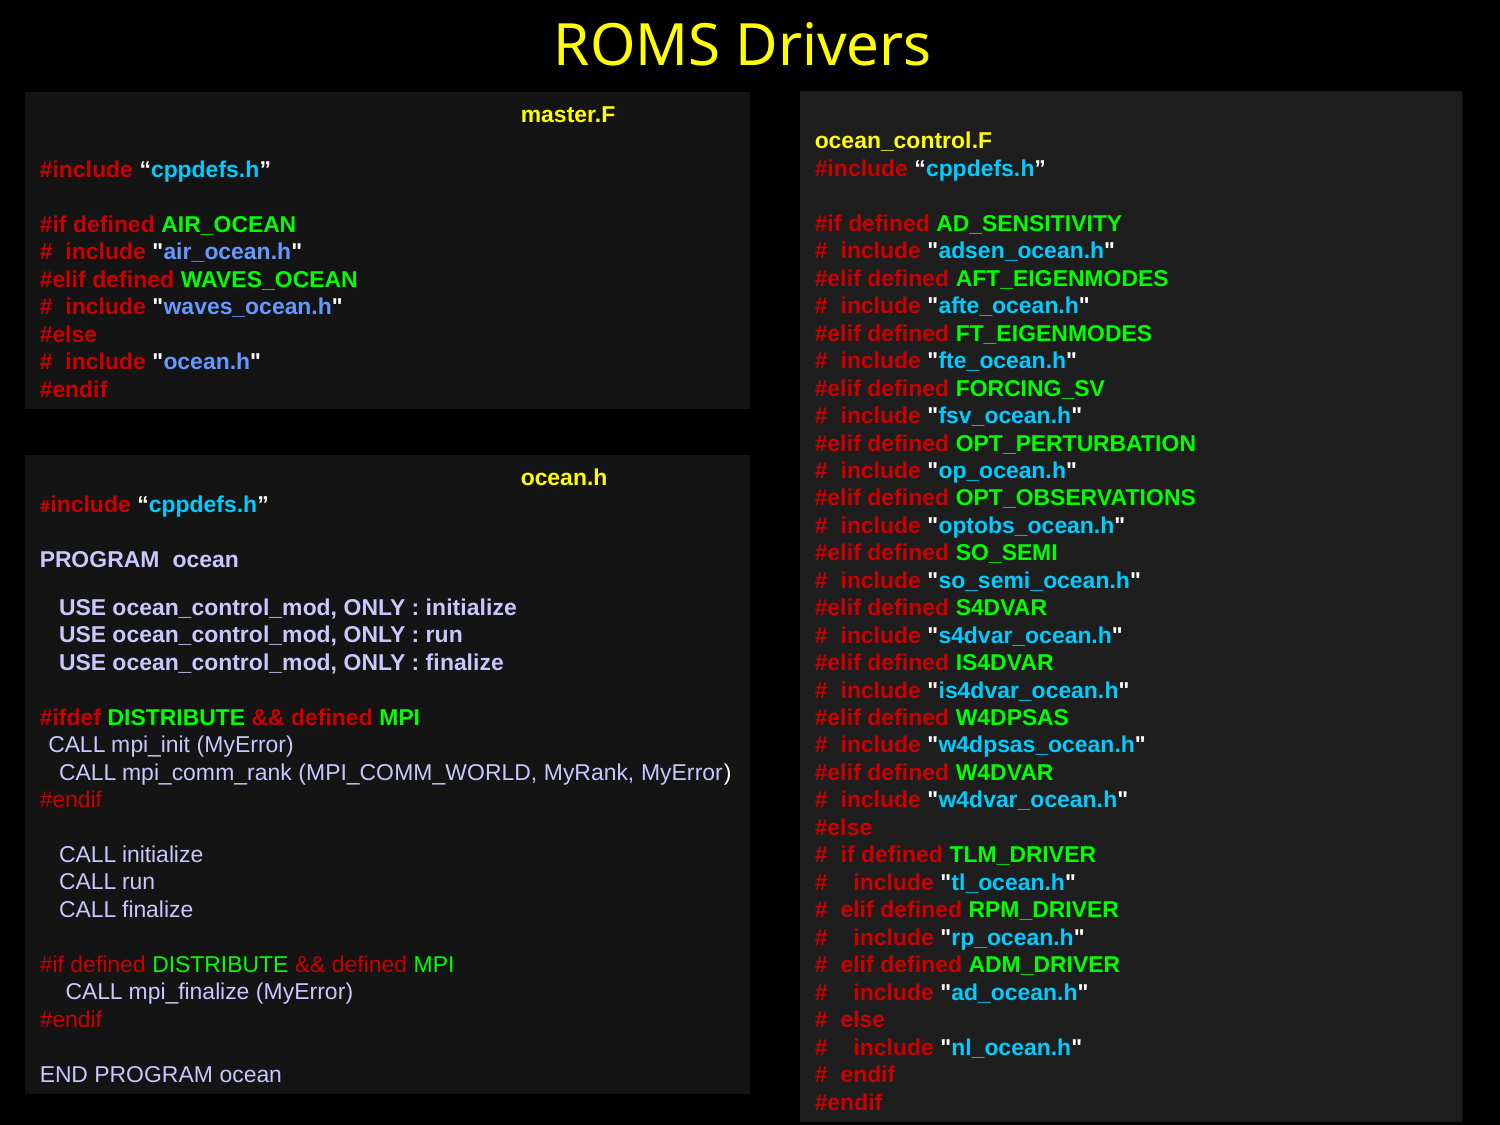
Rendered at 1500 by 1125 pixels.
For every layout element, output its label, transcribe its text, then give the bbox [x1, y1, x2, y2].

text_box ROMS Drivers [539, 0, 960, 85]
text_box master.F #include “cppdefs.h” #if defined AIR_OCEAN # include "air_ocean.h" #elif defined WAVES_OCEAN # include "waves_ocean.h" #else # include "ocean.h" #endif [24, 92, 750, 409]
text_box ocean_control.F #include “cppdefs.h” #if defined AD_SENSITIVITY # include "adsen_ocean.h" #elif defined AFT_EIGENMODES # include "afte_ocean.h" #elif defined FT_EIGENMODES # include "fte_ocean.h" #elif defined FORCING_SV # include "fsv_ocean.h" #elif defined OPT_PERTURBATION # include "op_ocean.h" #elif defined OPT_OBSERVATIONS # include "optobs_ocean.h" #elif defined SO_SEMI # include "so_semi_ocean.h" #elif defined S4DVAR # include "s4dvar_ocean.h" #elif defined IS4DVAR # include "is4dvar_ocean.h" #elif defined W4DPSAS # include "w4dpsas_ocean.h" #elif defined W4DVAR # include "w4dvar_ocean.h" #else # if defined TLM_DRIVER # include "tl_ocean.h" # elif defined RPM_DRIVER # include "rp_ocean.h" # elif defined ADM_DRIVER # include "ad_ocean.h" # else # include "nl_ocean.h" # endif #endif [799, 91, 1463, 1122]
text_box ocean.h #include “cppdefs.h” PROGRAM ocean USE ocean_control_mod, ONLY : initialize USE ocean_control_mod, ONLY : run USE ocean_control_mod, ONLY : finalize #ifdef DISTRIBUTE && defined MPI CALL mpi_init (MyError) CALL mpi_comm_rank (MPI_COMM_WORLD, MyRank, MyError) #endif CALL initialize CALL run CALL finalize #if defined DISTRIBUTE && defined MPI CALL mpi_finalize (MyError) #endif END PROGRAM ocean [24, 455, 750, 1094]
